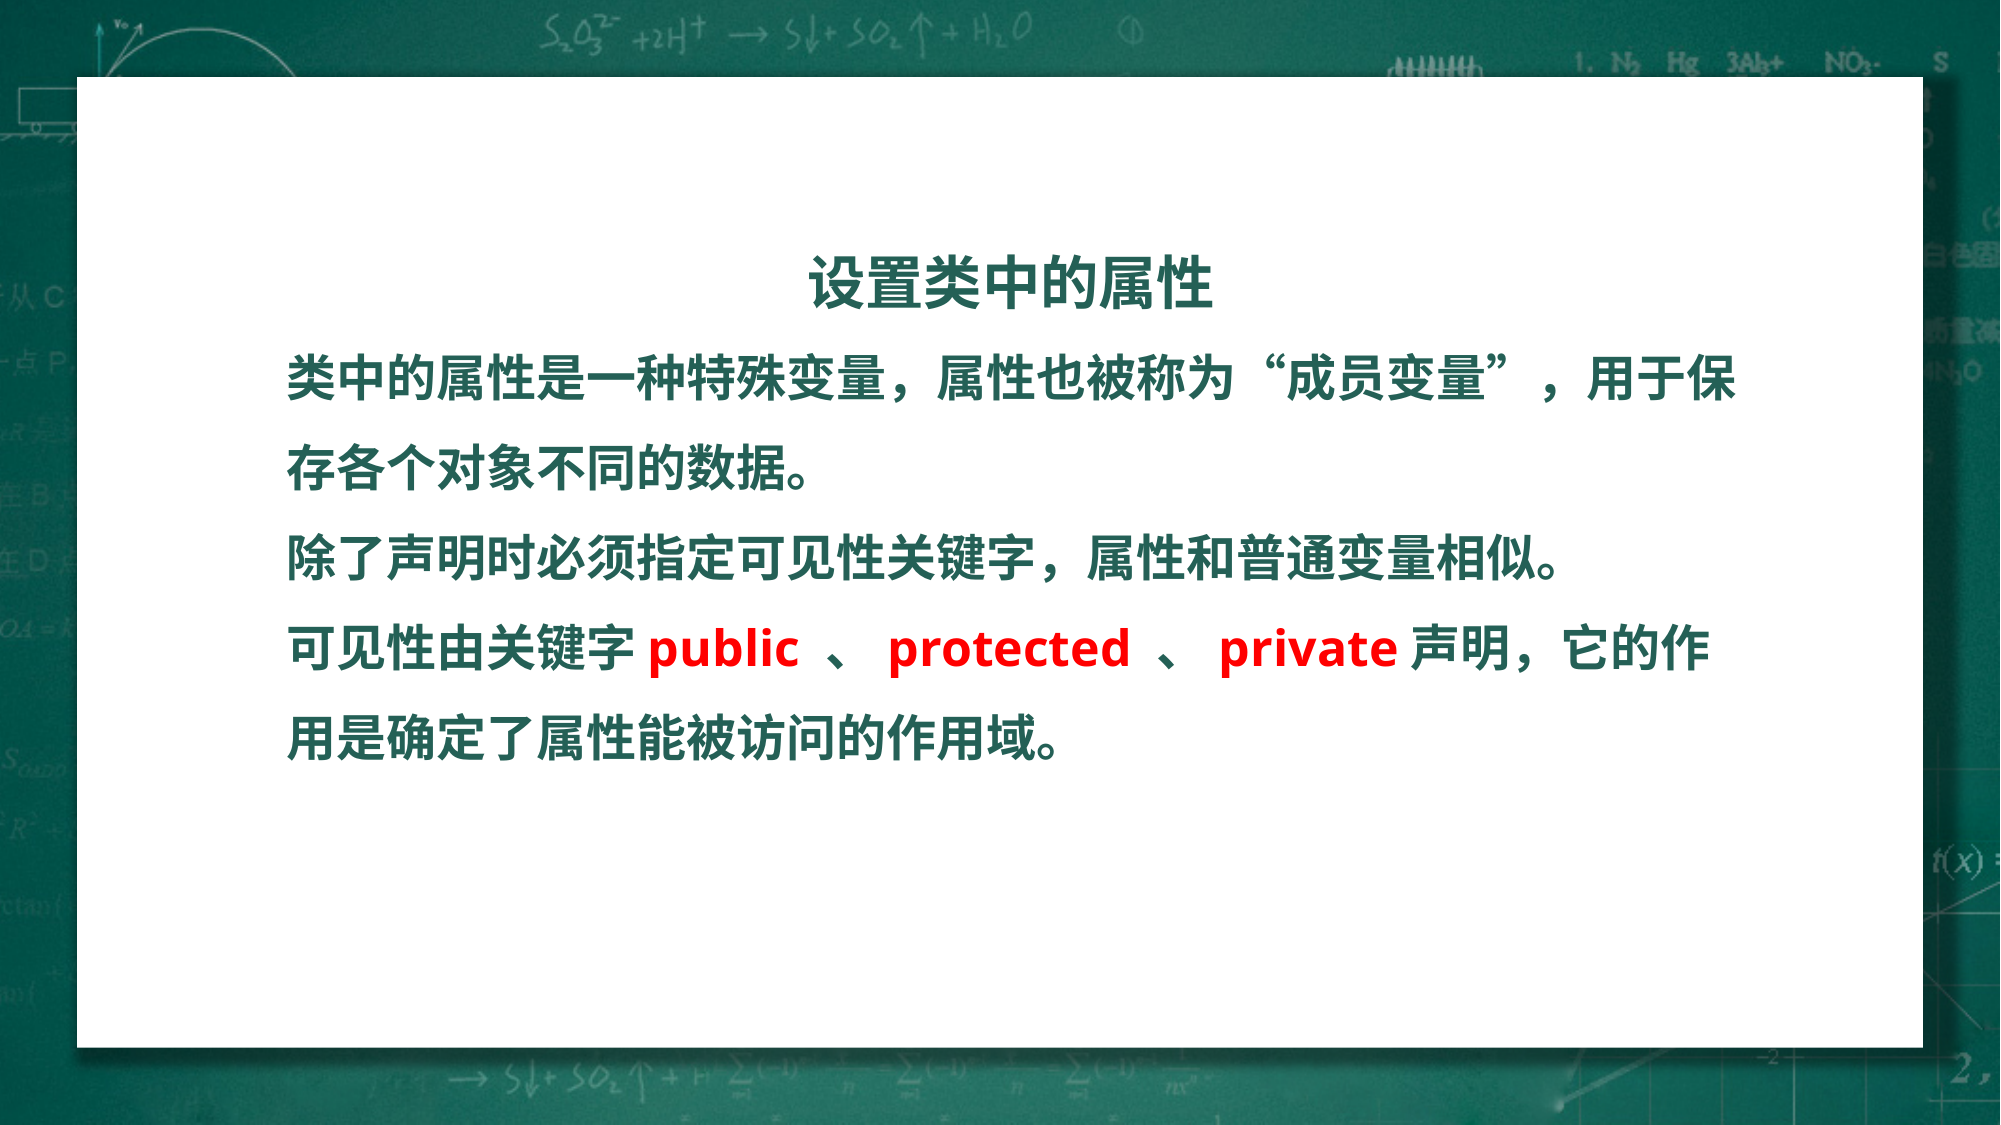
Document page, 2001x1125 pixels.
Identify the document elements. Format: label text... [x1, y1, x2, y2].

text_box 设置类中的属性 类中的属性是一种特殊变量，属性也被称为“成员变量”，用于保存各个对象不同的数据。 除了声明时必须指定可见性关键字，属性和普通变量相似。 可见性由关键字public 、protected 、private声明，它的作用是确定了属性能被访问的作用域。 [271, 203, 1752, 819]
picture [0, 0, 2000, 1125]
